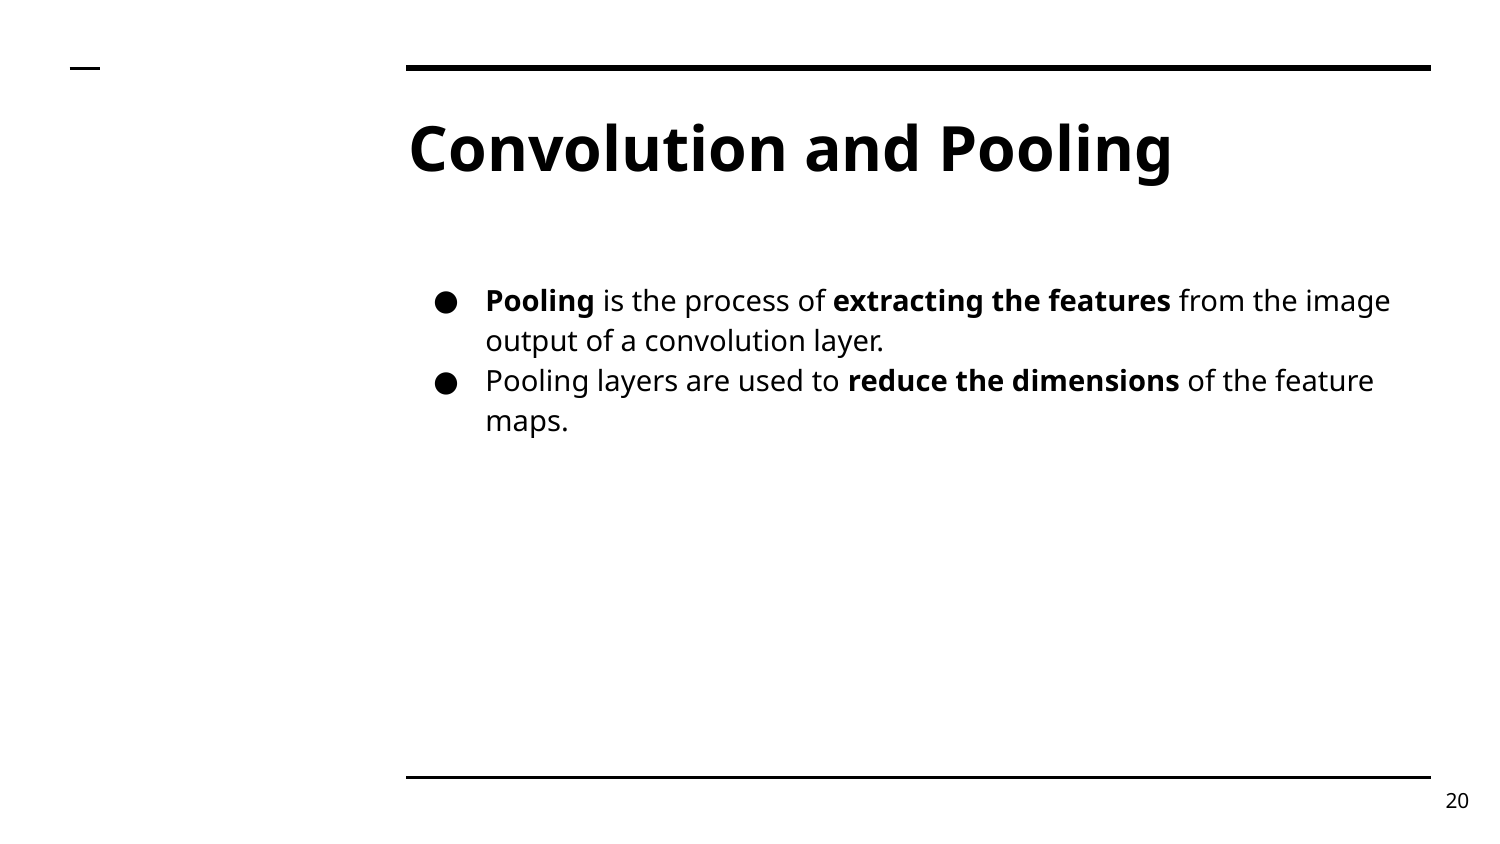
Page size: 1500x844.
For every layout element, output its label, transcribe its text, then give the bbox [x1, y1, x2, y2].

title Convolution and Pooling [393, 94, 1431, 199]
slide_number ‹#› [1394, 769, 1484, 834]
list Pooling is the process of extracting the features from the image output of a convolution layer. Pooling layers are used to reduce the dimensions of the feature maps. [395, 261, 1433, 755]
